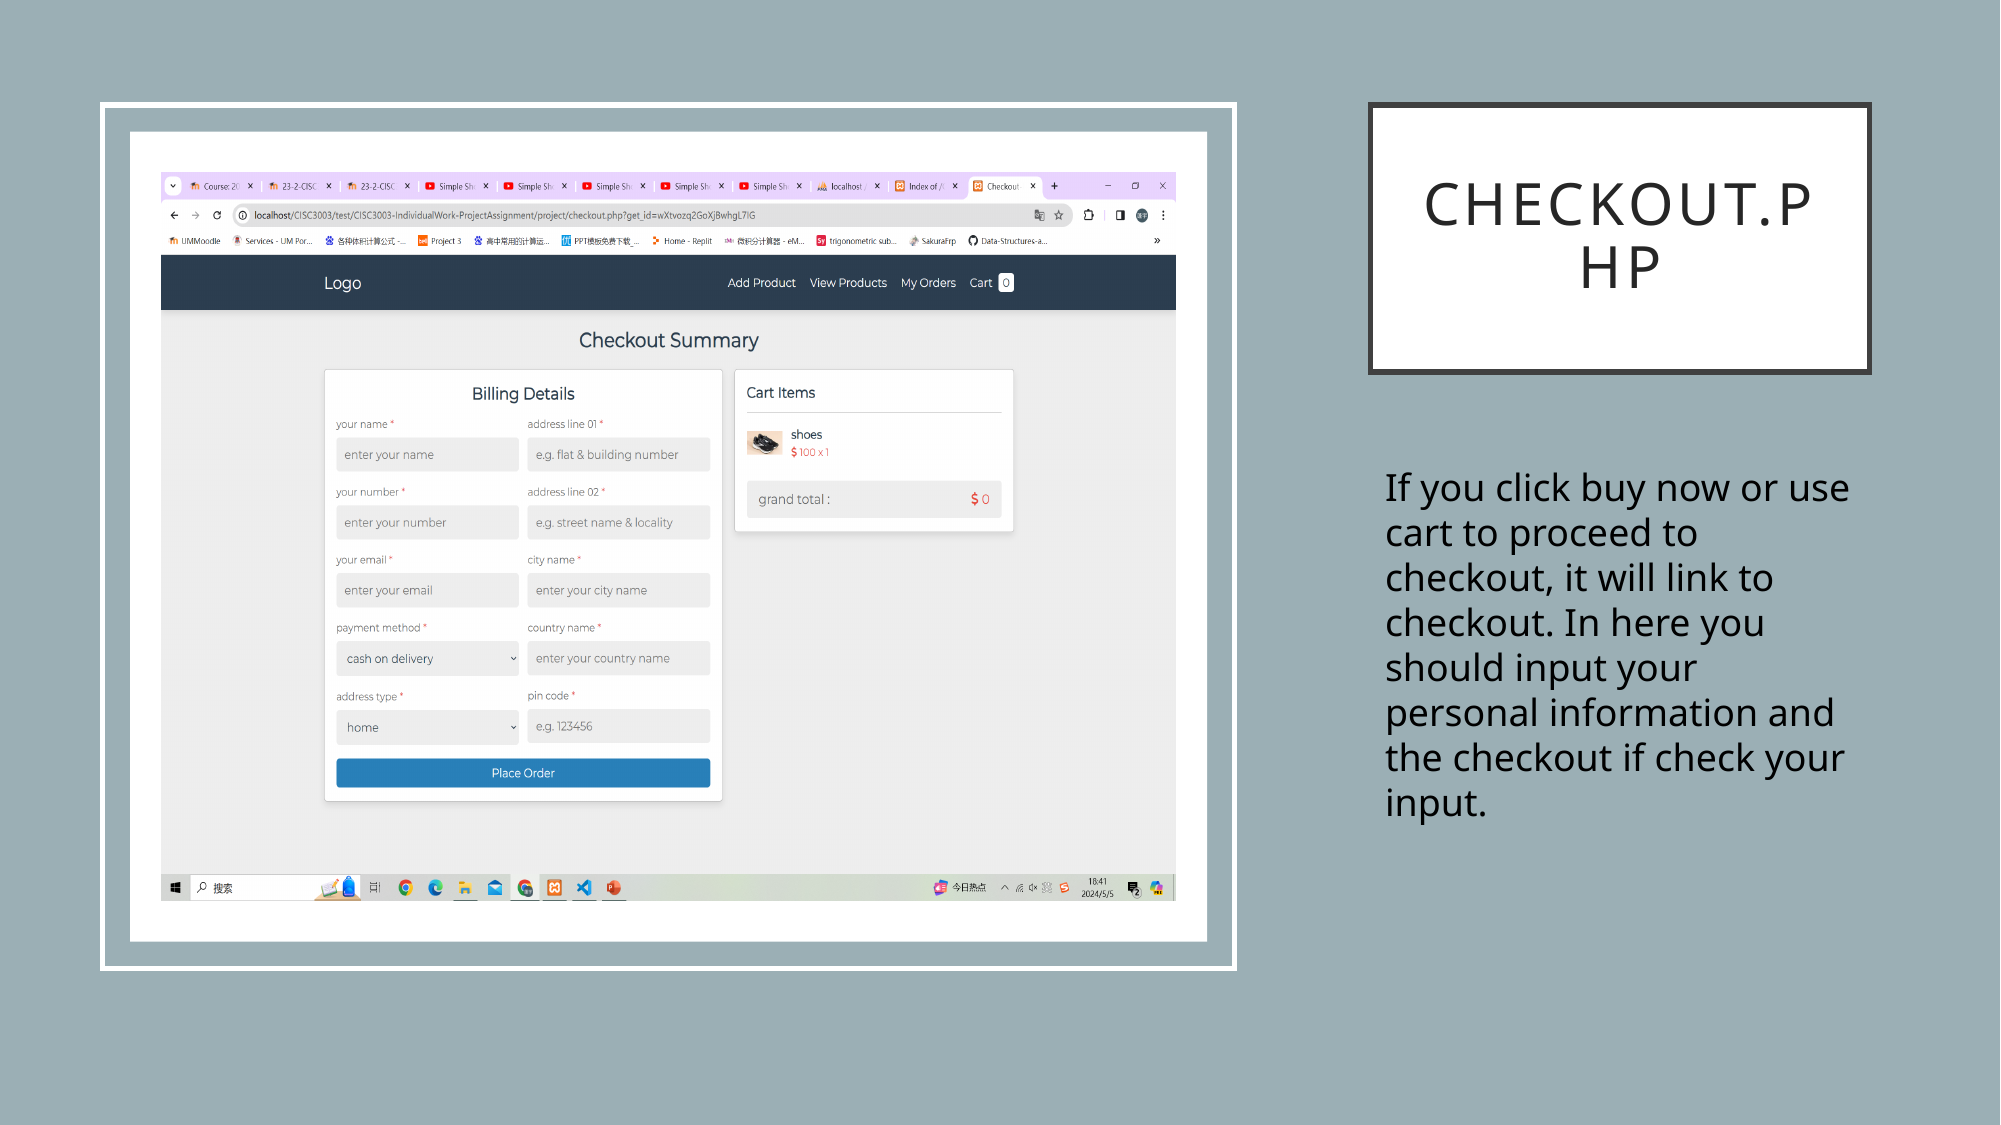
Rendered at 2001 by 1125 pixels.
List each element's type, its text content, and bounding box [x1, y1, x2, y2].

title checkout.php [1368, 102, 1872, 375]
text_box If you click buy now or use cart to proceed to checkout, it will link to checkout. In here you should input your personal information and the checkout if check your input. [1370, 456, 1870, 832]
picture [161, 172, 1176, 901]
text_box [129, 131, 1208, 943]
text_box [102, 104, 1235, 969]
